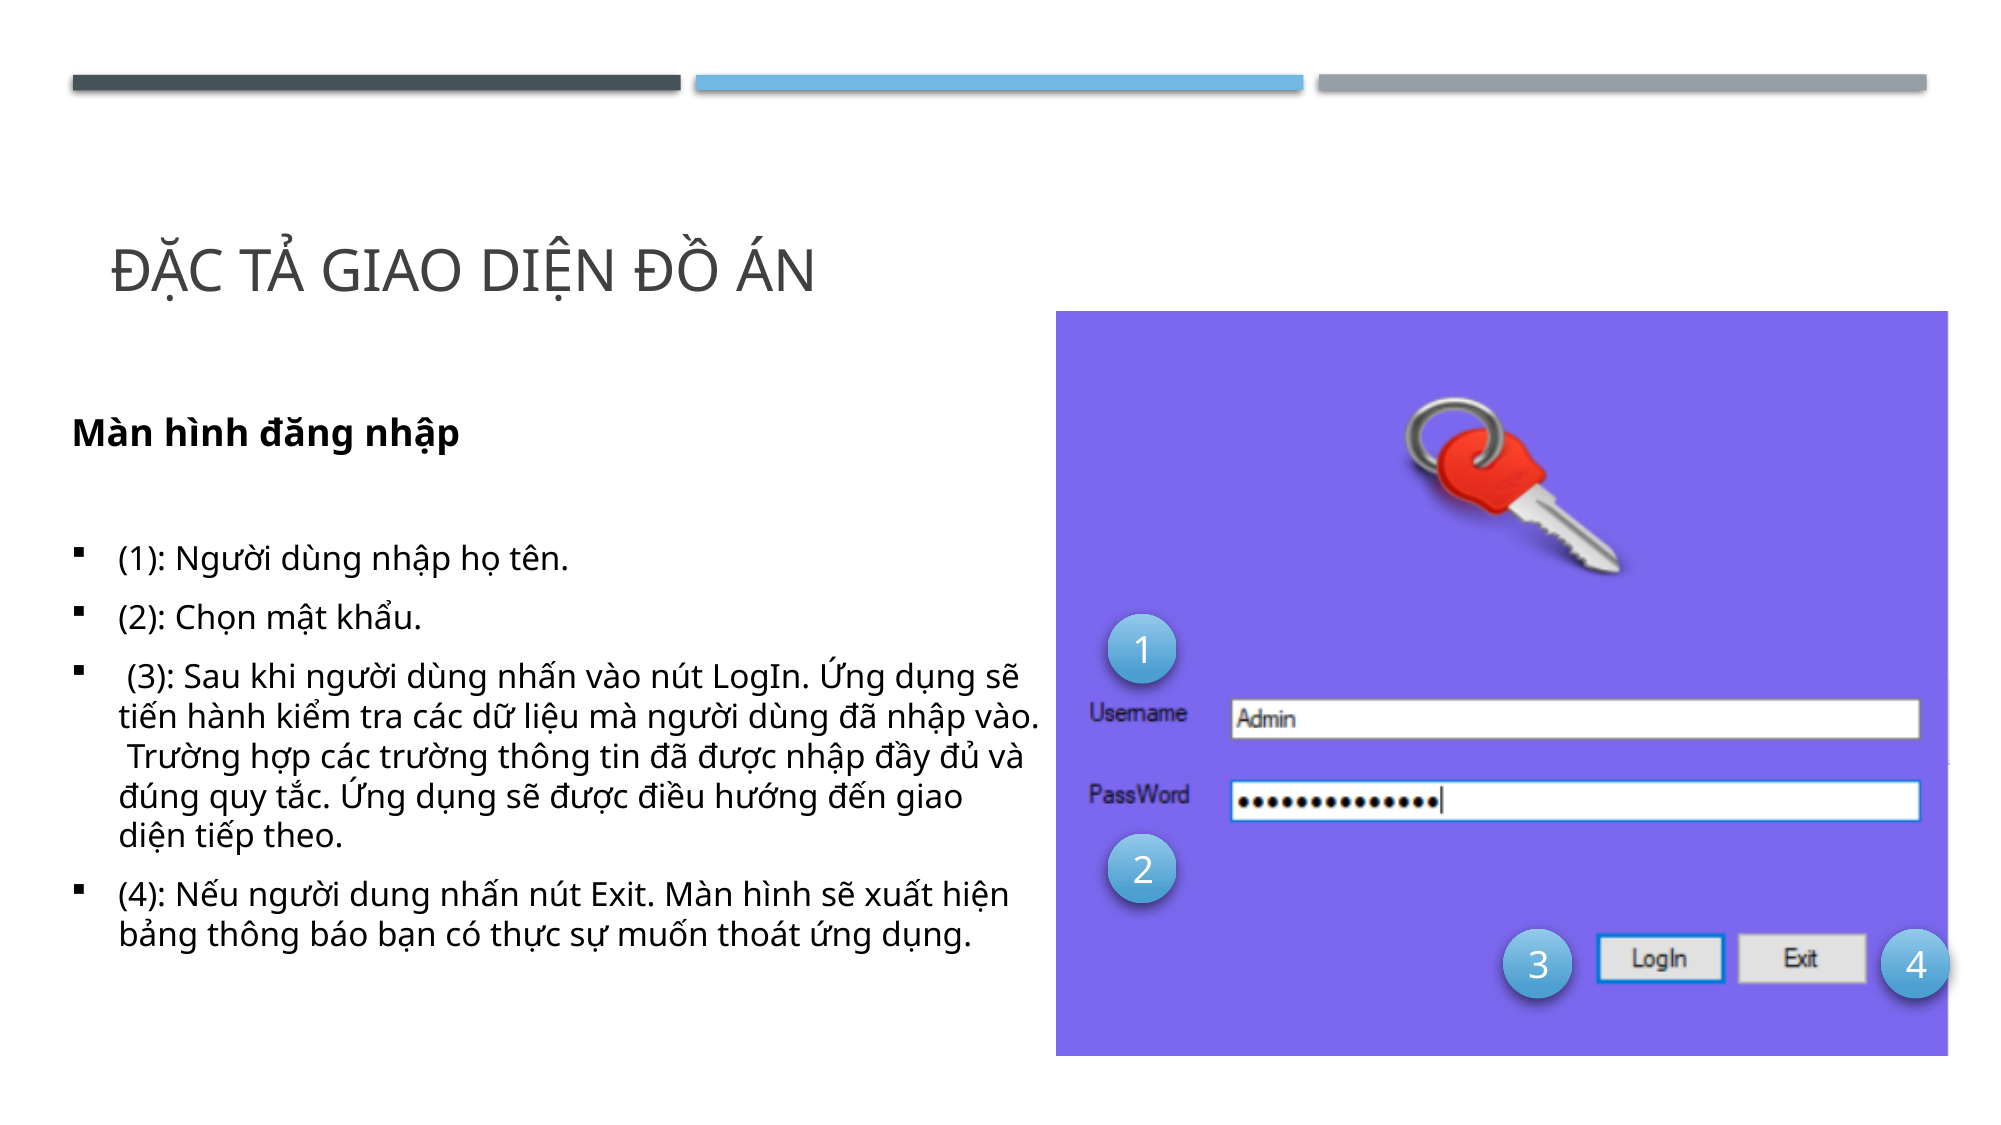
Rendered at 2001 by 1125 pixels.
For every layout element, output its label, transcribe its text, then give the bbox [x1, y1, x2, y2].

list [1056, 311, 1951, 1056]
title ĐẶC TẢ GIAO DIỆN ĐỒ ÁN [95, 115, 1905, 311]
text_box Màn hình đăng nhập (1): Người dùng nhập họ tên. (2): Chọn mật khẩu. (3): Sau khi người dùng nhấn vào nút LogIn. Ứng dụng sẽ tiến hành kiểm tra các dữ liệu mà người dùng đã nhập vào. Trường hợp các trường thông tin đã được nhập đầy đủ và đúng quy tắc. Ứng dụng sẽ được điều hướng đến giao diện tiếp theo. (4): Nếu người dung nhấn nút Exit. Màn hình sẽ xuất hiện bảng thông báo bạn có thực sự muốn thoát ứng dụng. [56, 401, 1050, 961]
